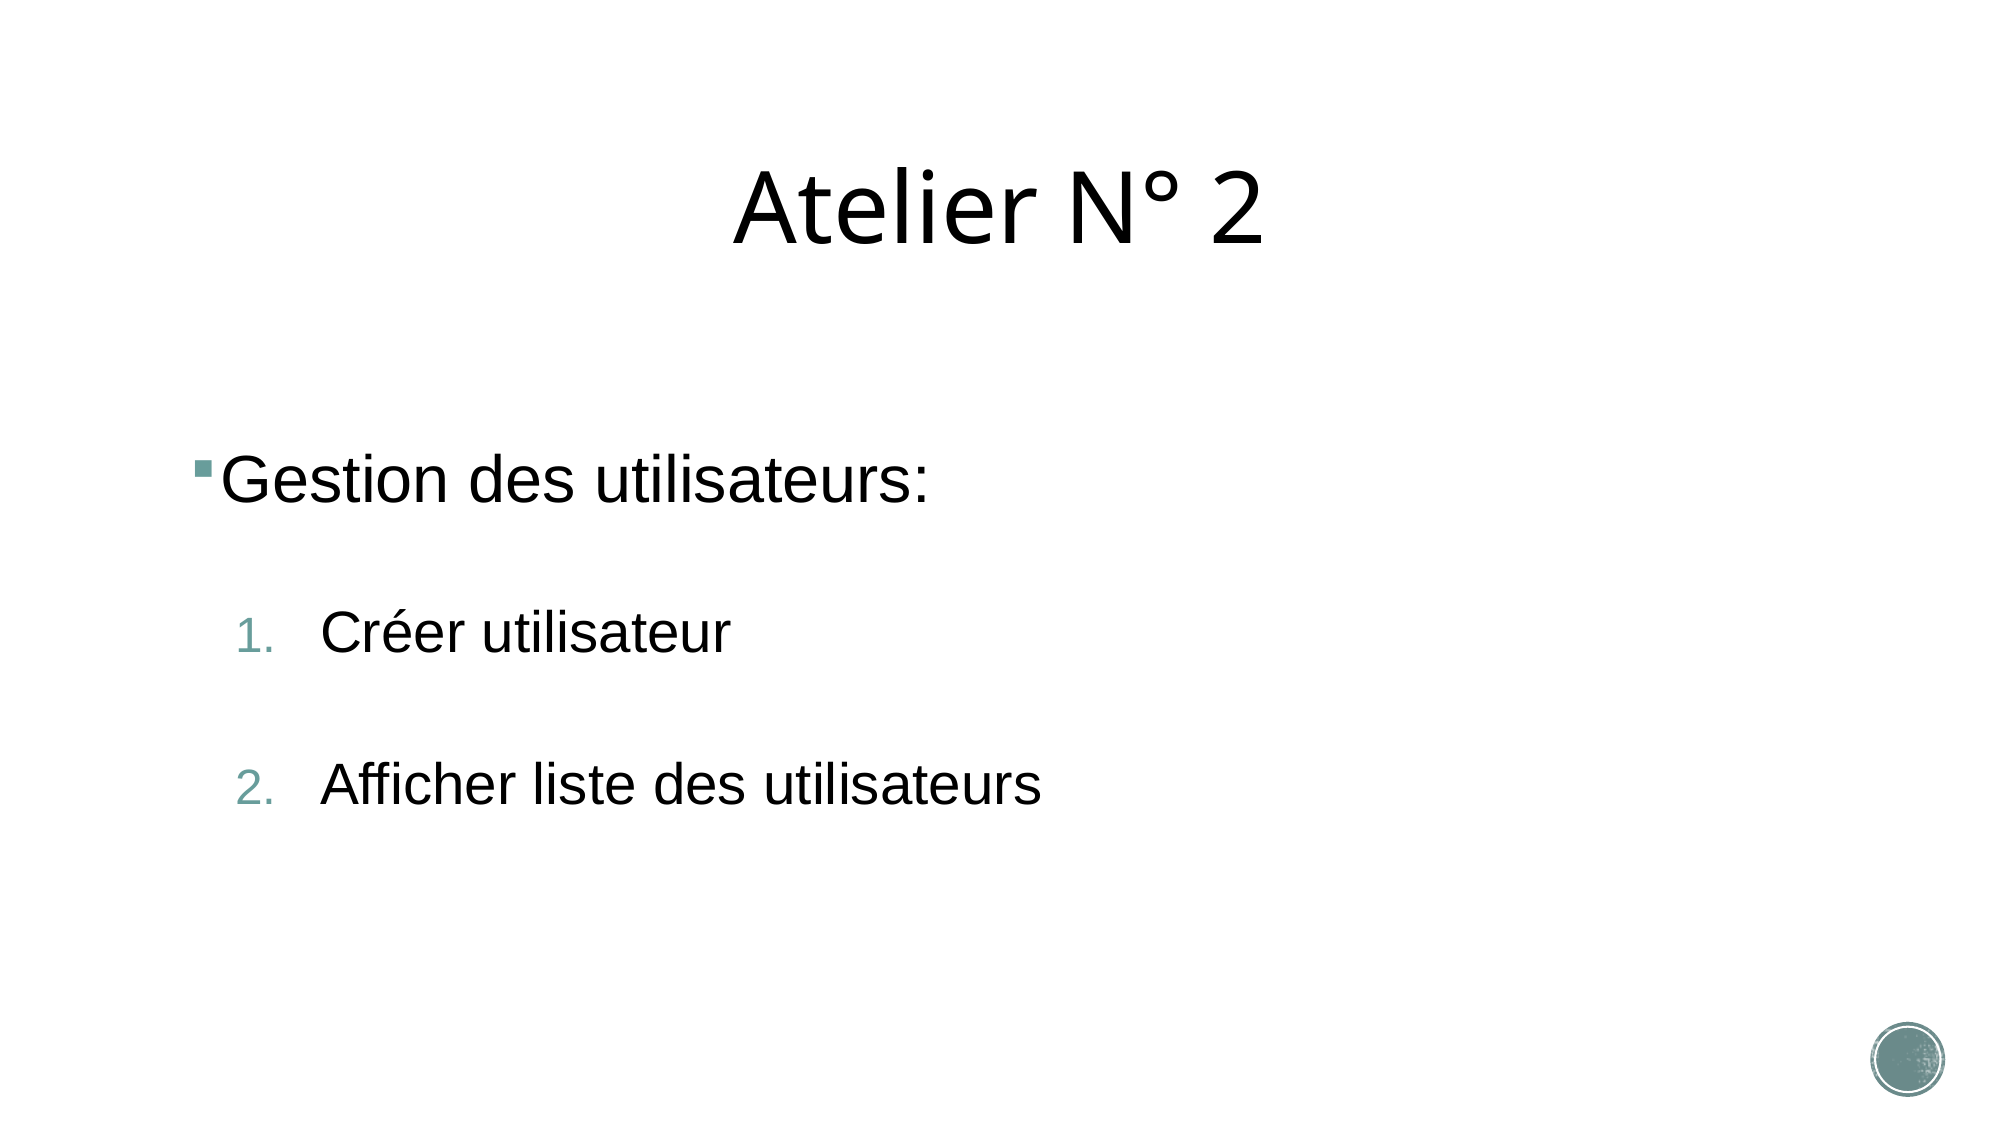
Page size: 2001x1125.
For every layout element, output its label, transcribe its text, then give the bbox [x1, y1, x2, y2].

list Gestion des utilisateurs: Créer utilisateur Afficher liste des utilisateurs [175, 348, 1826, 1013]
title Atelier N° 2 [175, 79, 1826, 344]
